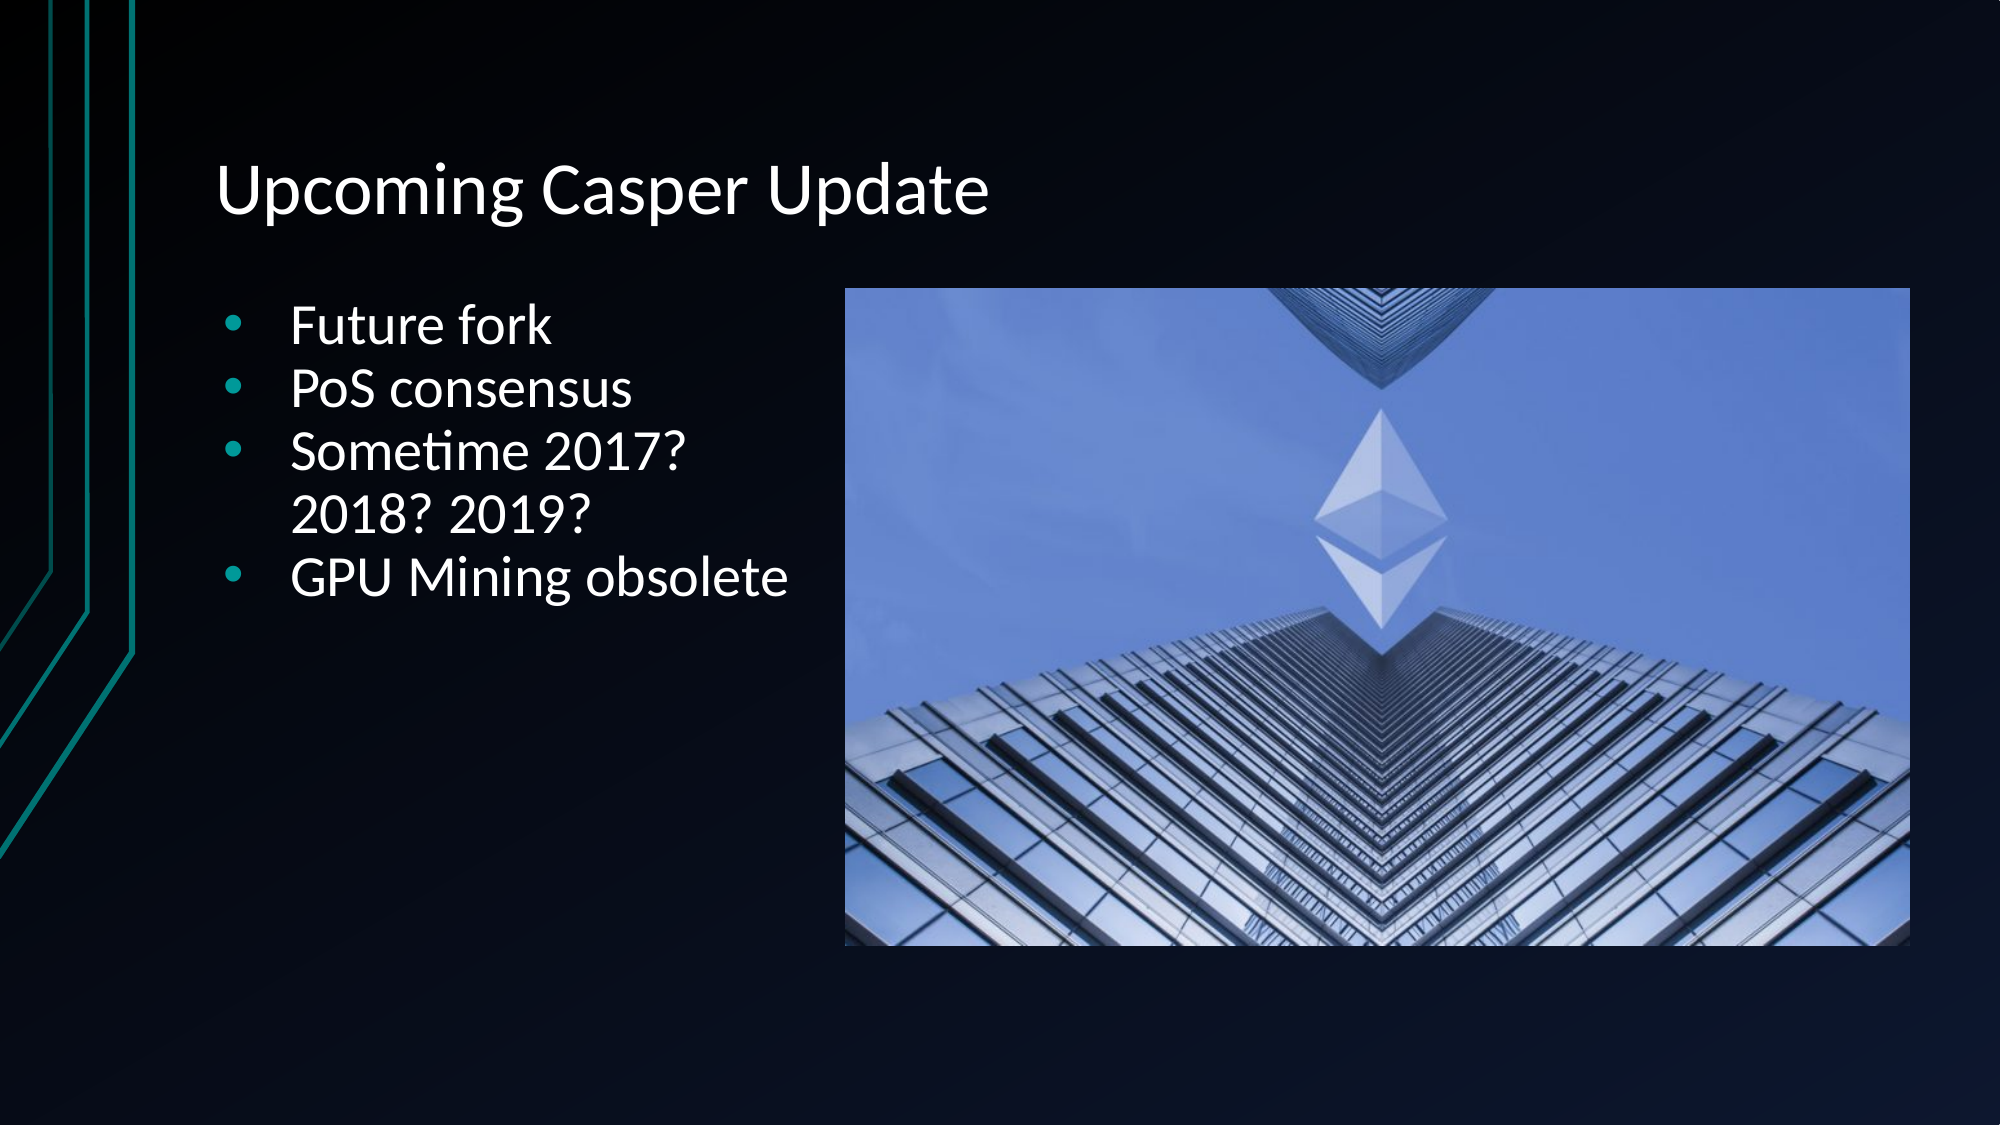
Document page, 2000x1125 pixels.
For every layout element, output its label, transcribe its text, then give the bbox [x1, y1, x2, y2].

picture [845, 287, 1910, 946]
list Future fork PoS consensus Sometime 2017? 2018? 2019? GPU Mining obsolete [199, 279, 825, 1012]
title Upcoming Casper Update [199, 45, 1900, 246]
